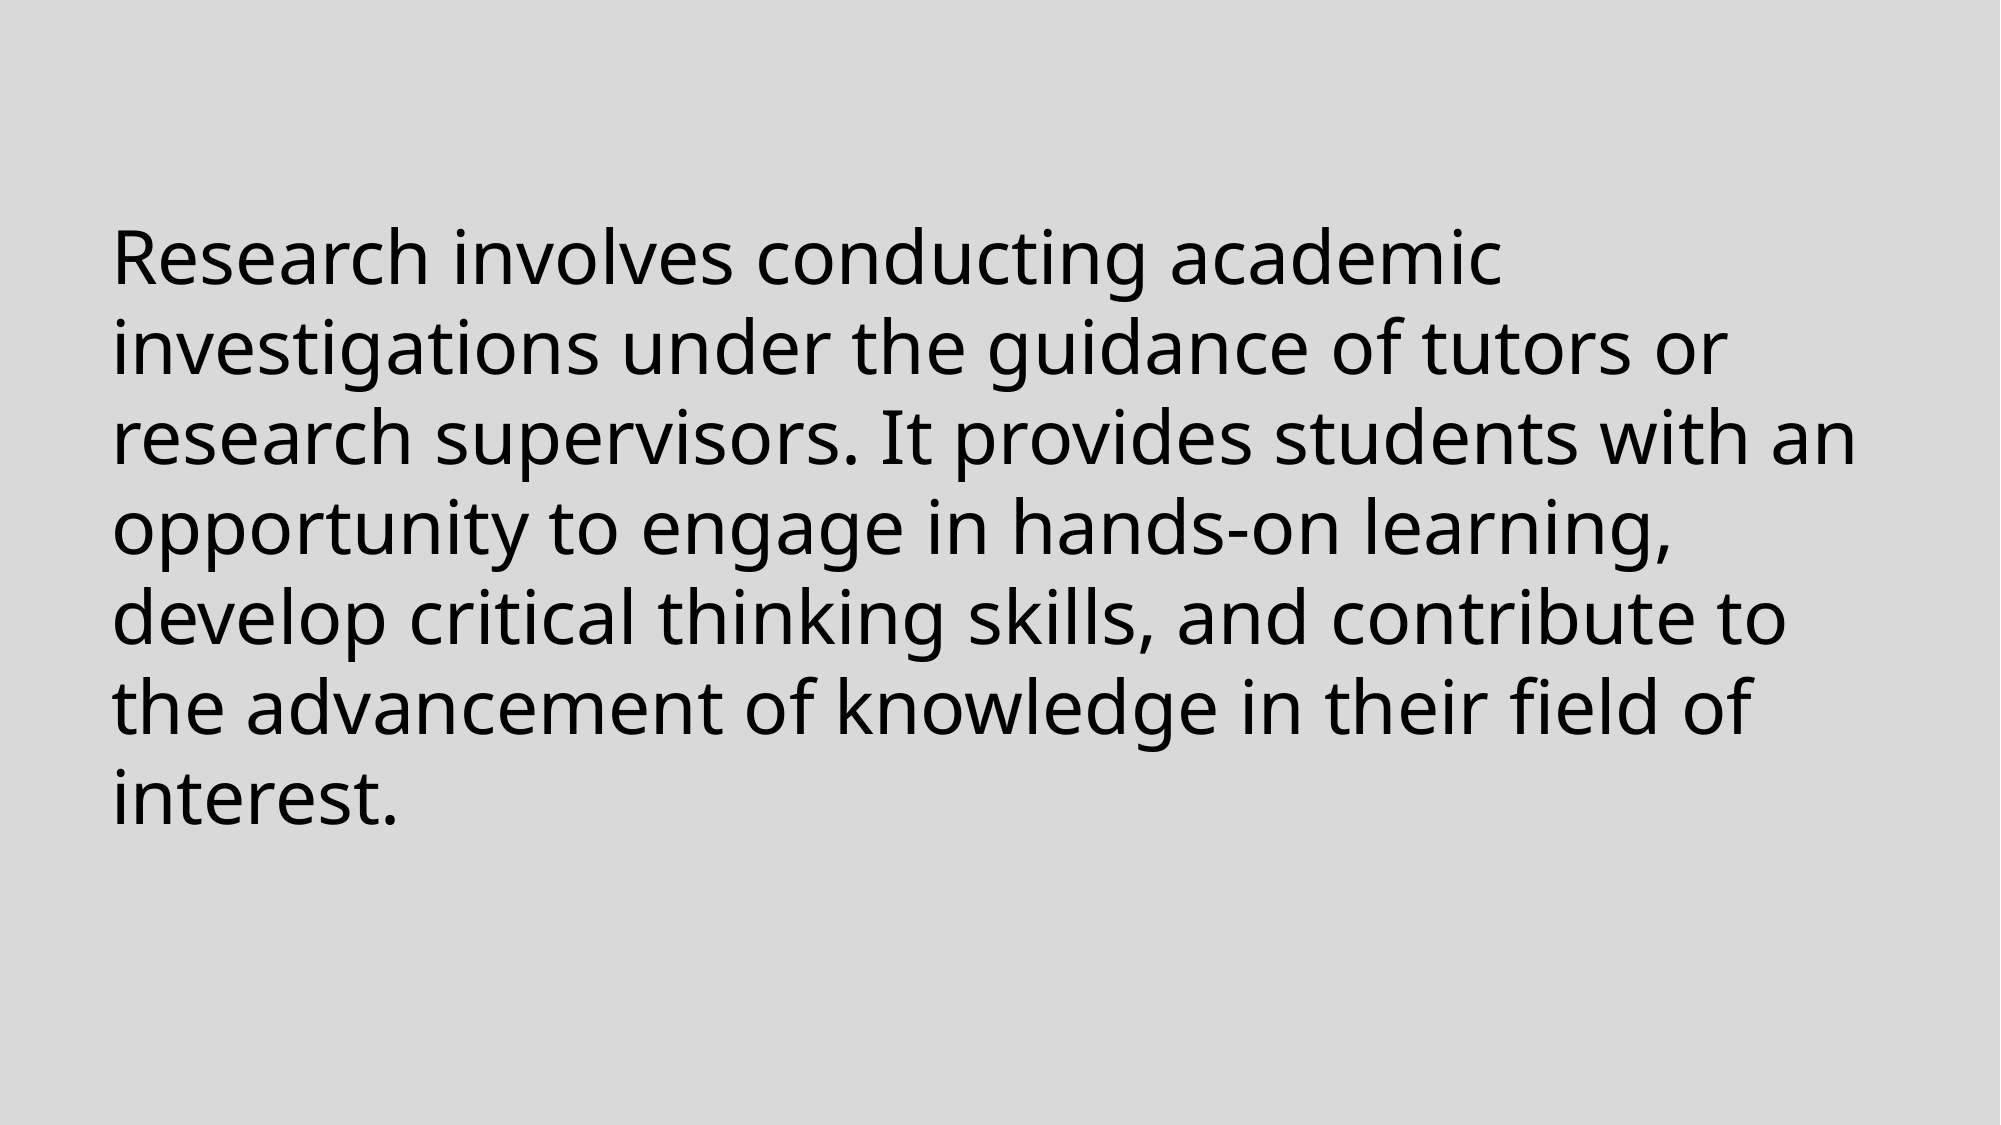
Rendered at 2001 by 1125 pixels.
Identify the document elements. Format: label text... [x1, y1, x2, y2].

text_box Research involves conducting academic investigations under the guidance of tutors or research supervisors. It provides students with an opportunity to engage in hands-on learning, develop critical thinking skills, and contribute to the advancement of knowledge in their field of interest. [96, 202, 1904, 848]
